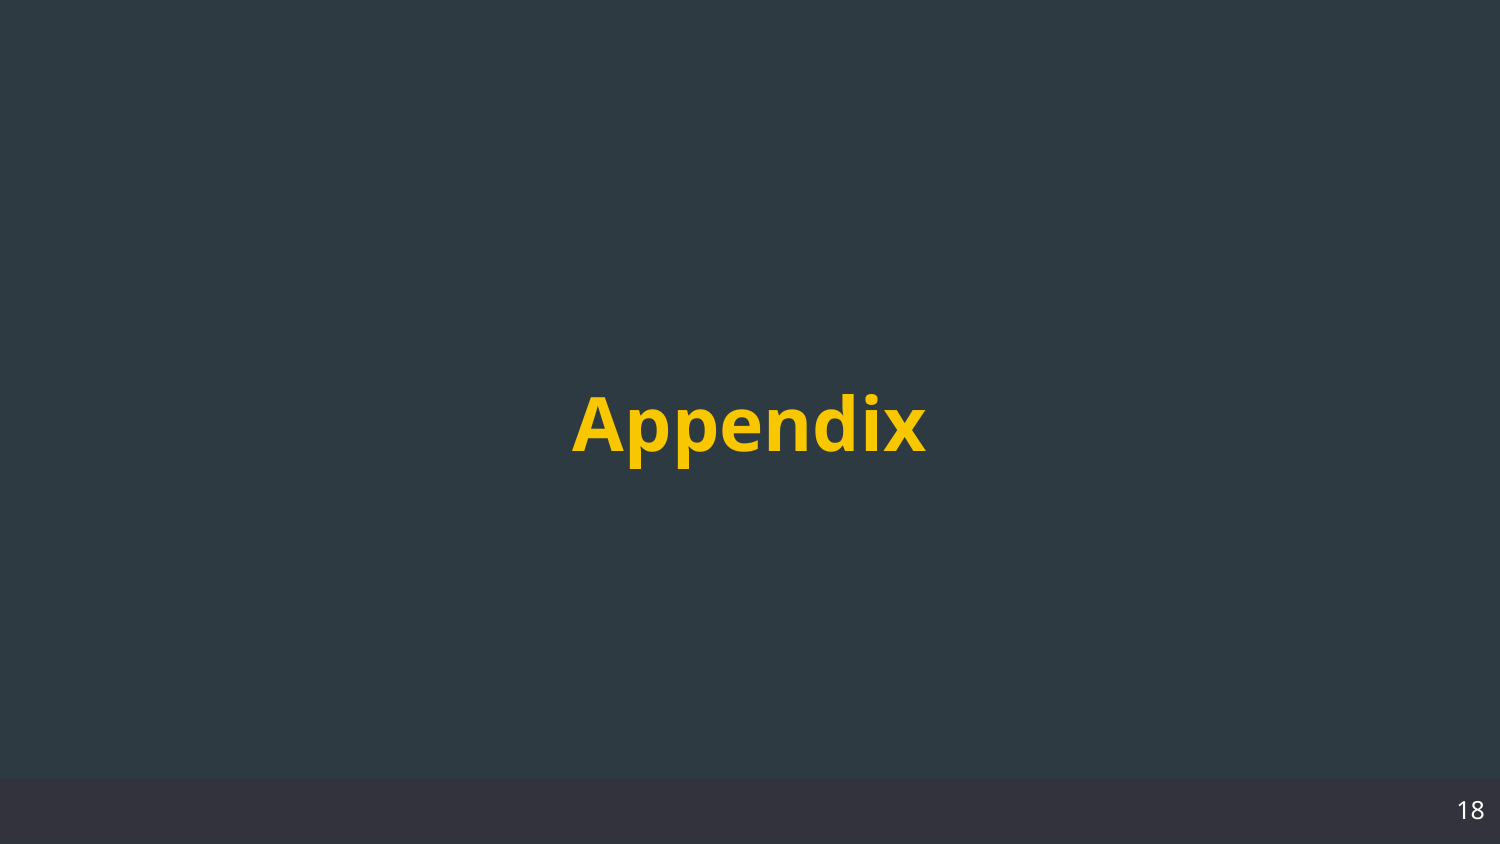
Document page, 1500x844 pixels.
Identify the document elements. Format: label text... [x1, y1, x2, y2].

slide_number ‹#› [1410, 779, 1500, 844]
title Appendix [51, 352, 1449, 491]
